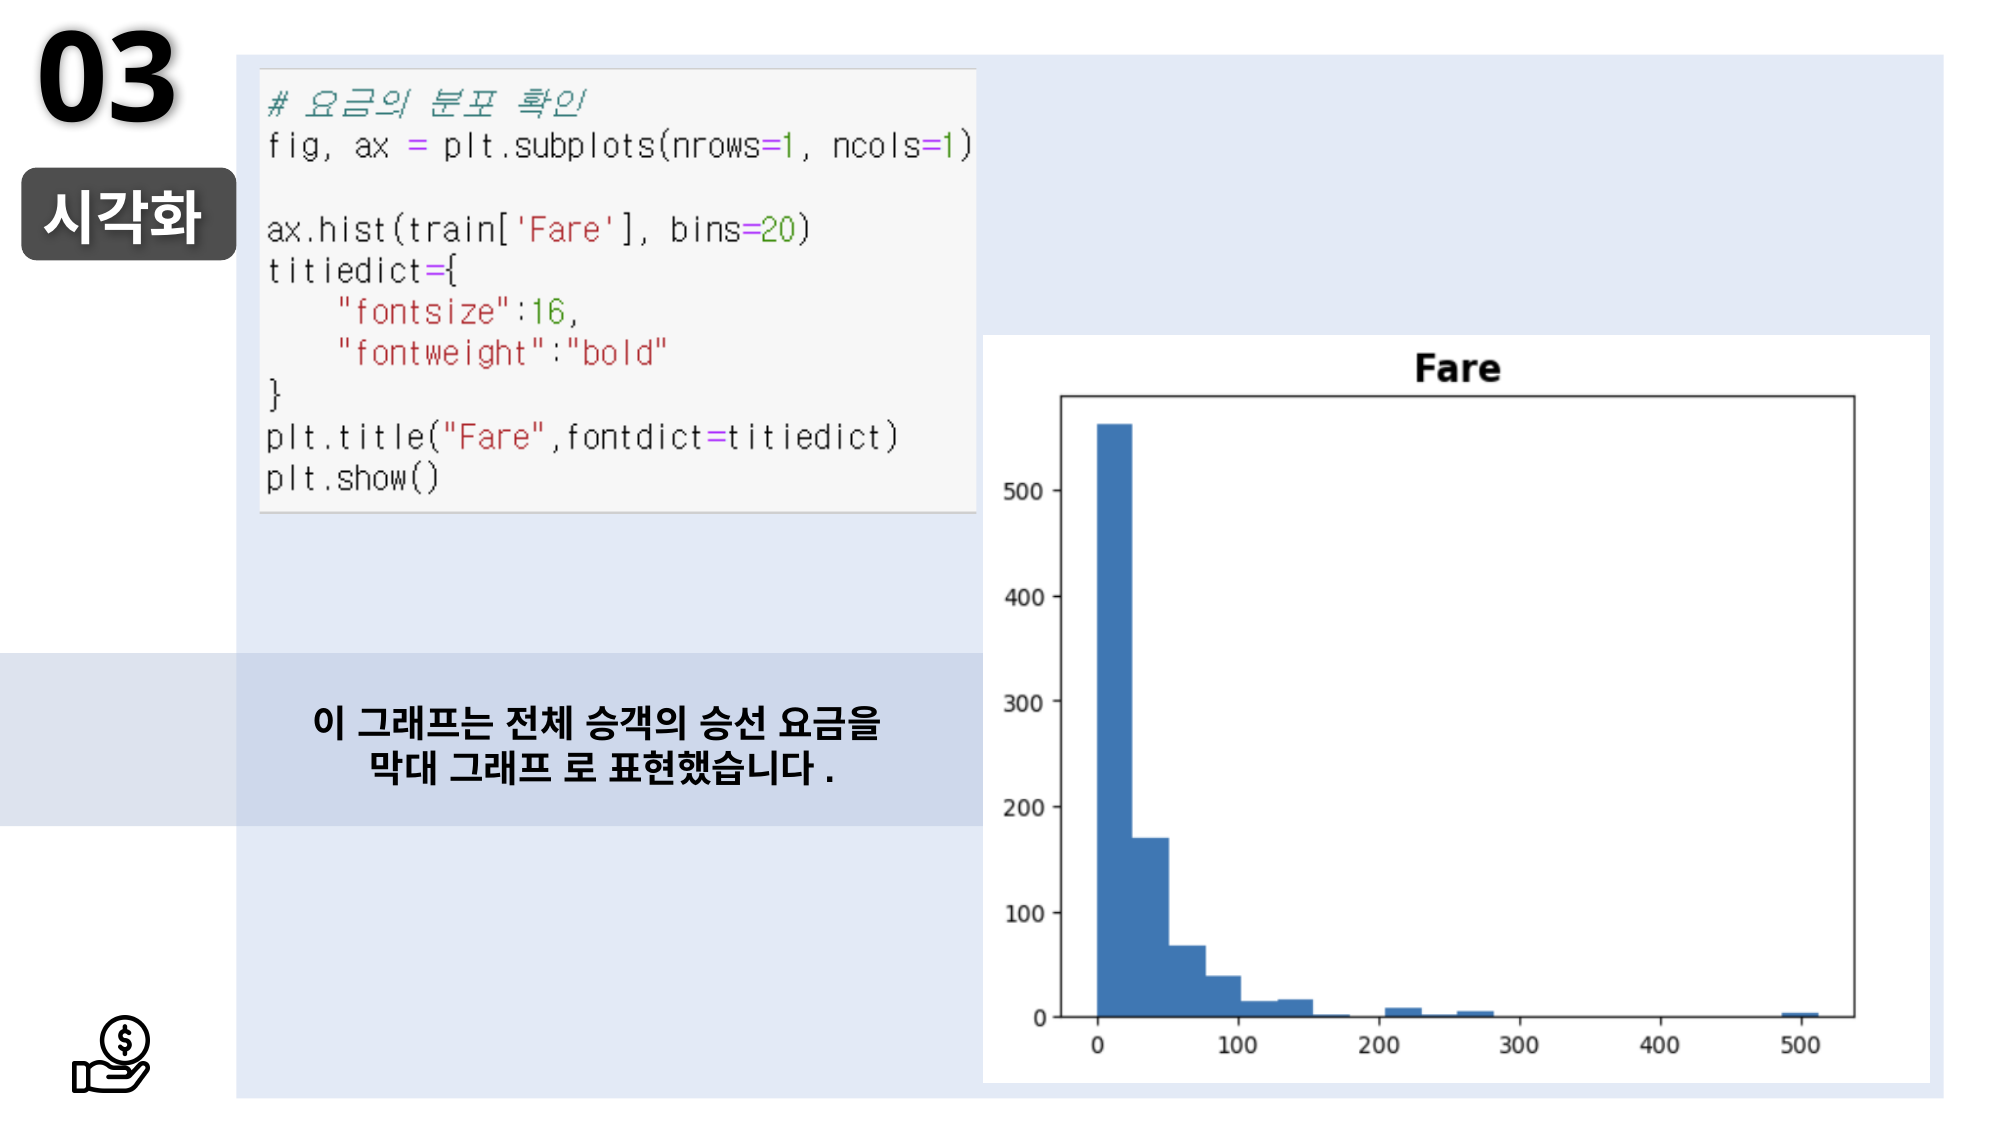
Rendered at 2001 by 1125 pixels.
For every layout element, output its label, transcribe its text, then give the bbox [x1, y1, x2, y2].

text_box [0, 652, 235, 827]
text_box 시각화 [27, 111, 254, 330]
text_box 03 [21, 0, 201, 112]
text_box 이 그래프는 전체 승객의 승선 요금을 막대 그래프 로 표현했습니다. [140, 692, 982, 797]
picture [982, 335, 1930, 1083]
picture [72, 1015, 150, 1093]
picture [259, 68, 977, 514]
text_box [235, 54, 1945, 1100]
